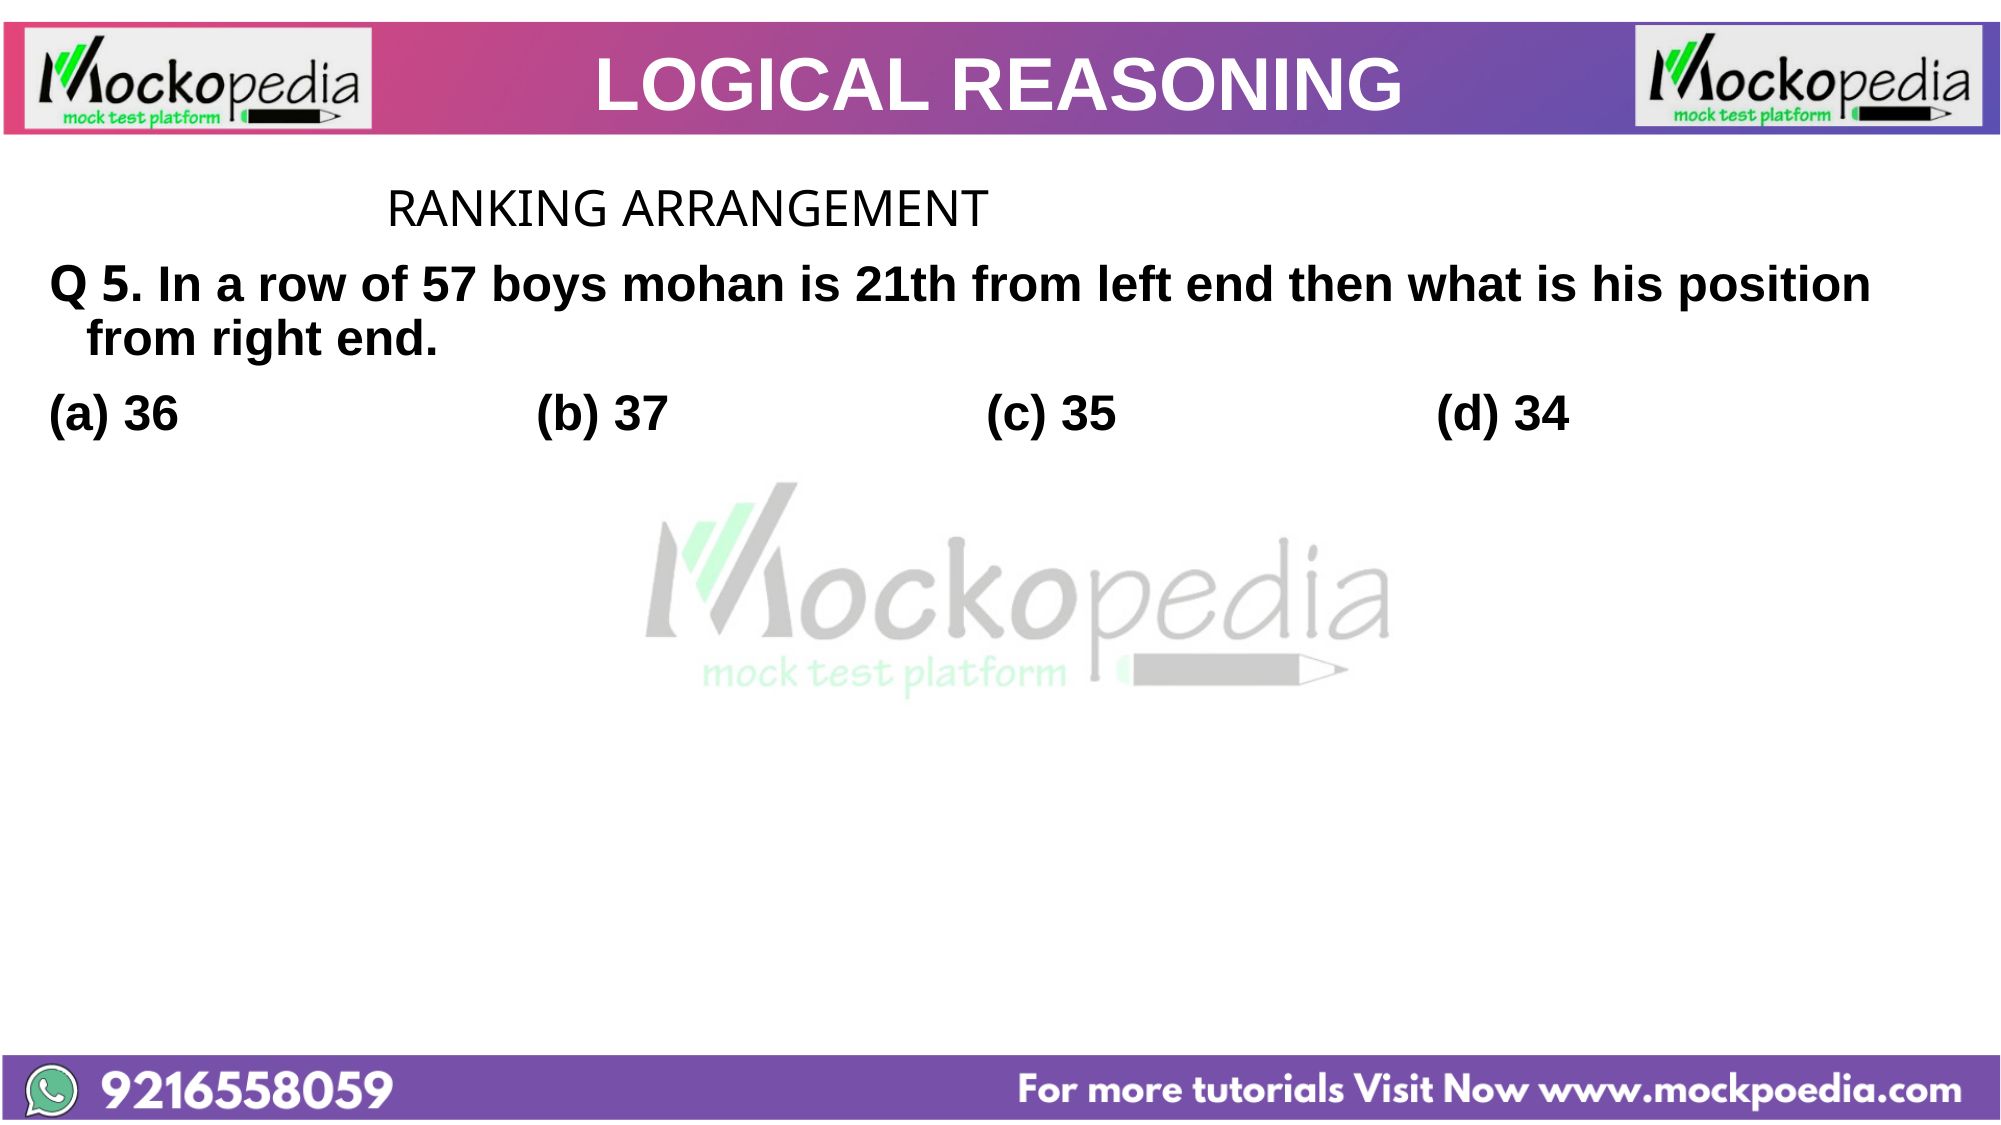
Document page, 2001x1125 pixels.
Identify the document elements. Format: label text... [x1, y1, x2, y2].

list RANKING ARRANGEMENT Q 5. In a row of 57 boys mohan is 21th from left end then what is his position from right end. (a) 36 (b) 37 (c) 35 (d) 34 [33, 175, 1959, 1053]
picture [0, 0, 2001, 1125]
title LOGICAL REASONING [41, 31, 1959, 142]
